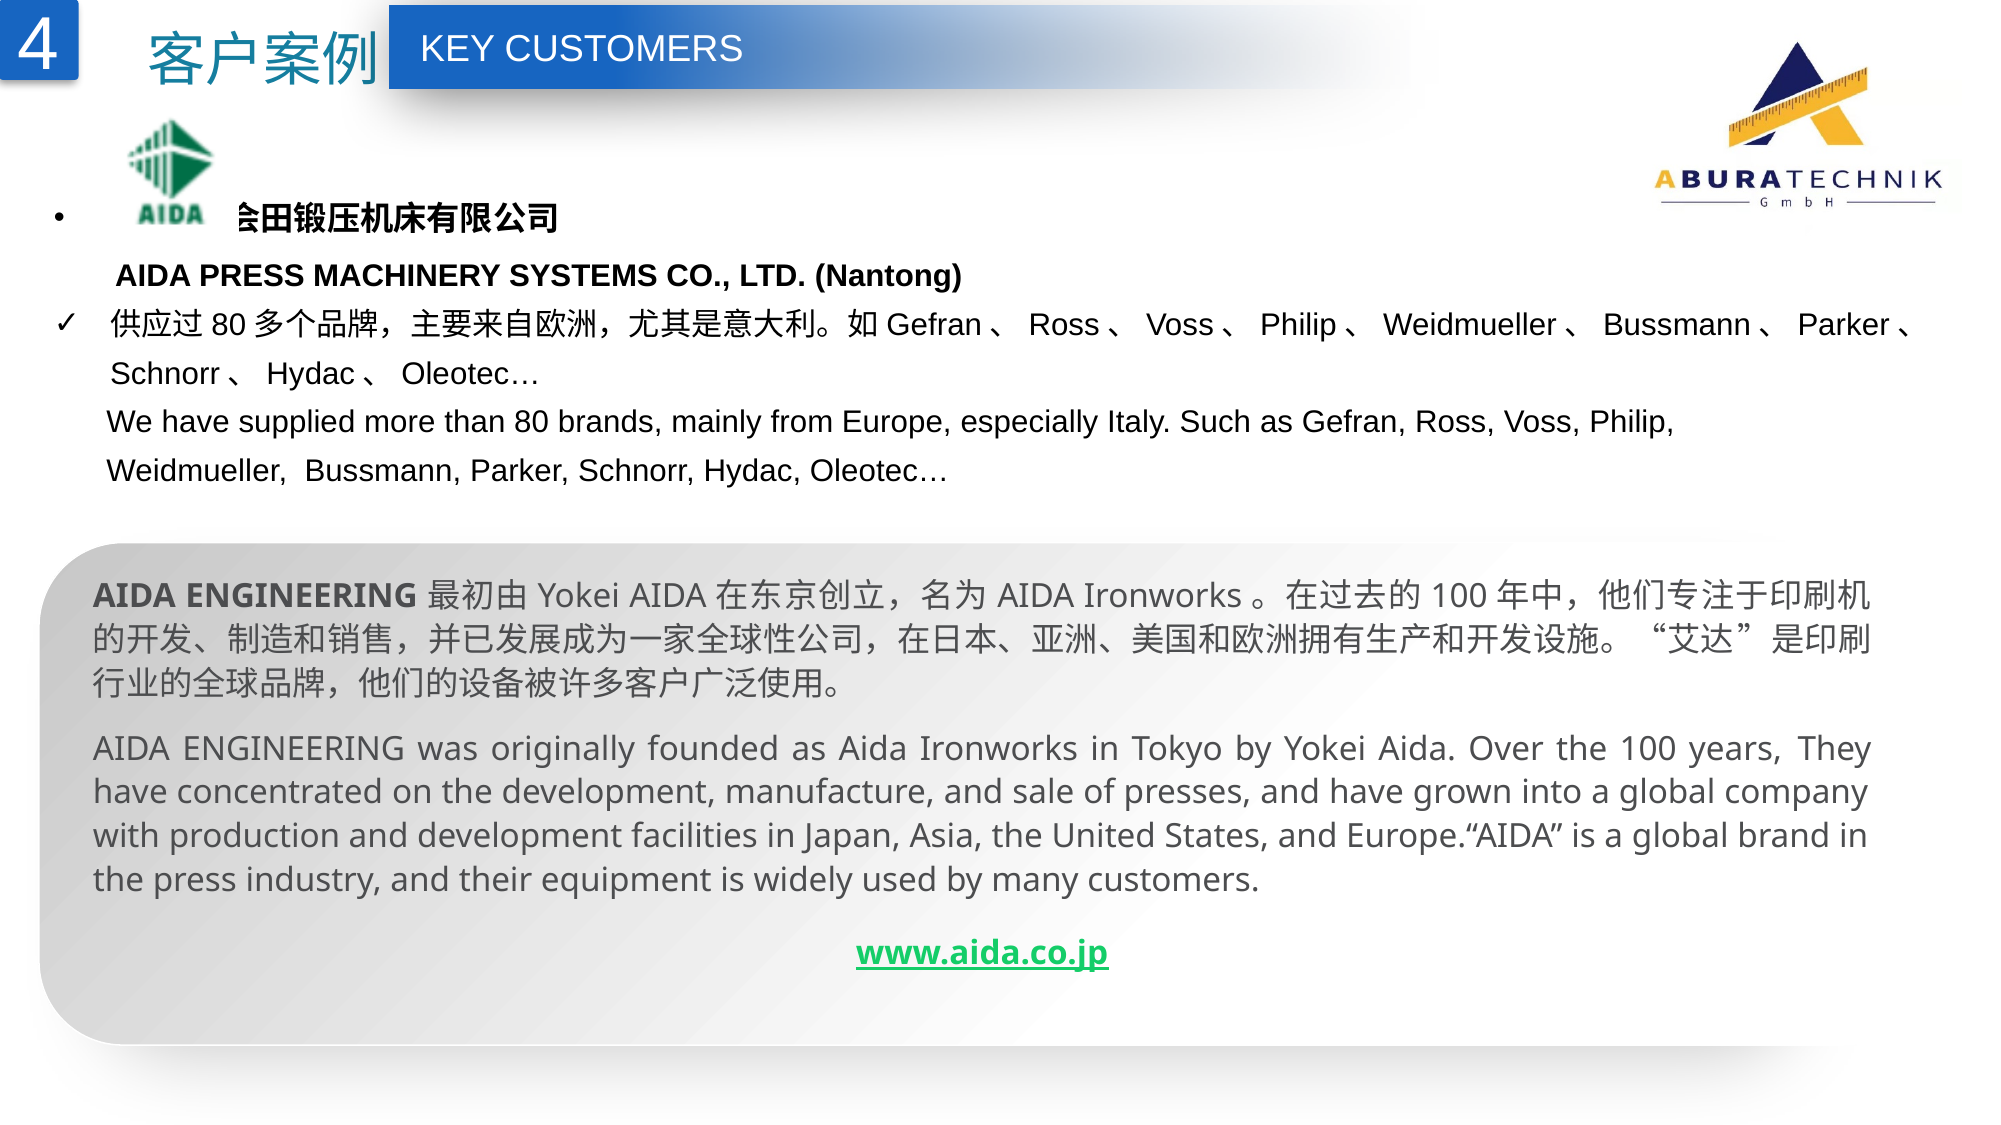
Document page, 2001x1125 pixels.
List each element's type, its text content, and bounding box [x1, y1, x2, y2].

text_box [37, 541, 1927, 1047]
text_box 4 [0, 0, 80, 81]
text_box KEY CUSTOMERS [405, 16, 808, 77]
text_box 会田锻压机床有限公司 AIDA PRESS MACHINERY SYSTEMS CO., LTD. (Nantong) 供应过80多个品牌，主要来自欧洲，尤其是意大利。如Gefran、Ross、Voss、Philip、Weidmueller、Bussmann、Parker、Schnorr、Hydac、Oleotec… We have supplied more than 80 brands, mainly from Europe, especially Italy. Such as Gefran, Ross, Voss, Philip, Weidmueller, Bussmann, Parker, Schnorr, Hydac, Oleotec… [46, 169, 1954, 496]
text_box 客户案例 [105, 0, 371, 99]
picture [1630, 0, 1962, 244]
text_box AIDA ENGINEERING最初由Yokei AIDA在东京创立，名为AIDA Ironworks。在过去的100年中，他们专注于印刷机的开发、制造和销售，并已发展成为一家全球性公司，在日本、亚洲、美国和欧洲拥有生产和开发设施。“艾达”是印刷行业的全球品牌，他们的设备被许多客户广泛使用。 AIDA ENGINEERING was originally founded as Aida Ironworks in Tokyo by Yokei Aida. Over the 100 years, They have concentrated on the development, manufacture, and sale of presses, and have grown into a global company with production and development facilities in Japan, Asia, the United States, and Europe.“AIDA” is a global brand in the press industry, and their equipment is widely used by many customers. www.aida.co.jp [78, 563, 1887, 979]
text_box [389, 4, 1412, 89]
picture [110, 100, 239, 249]
